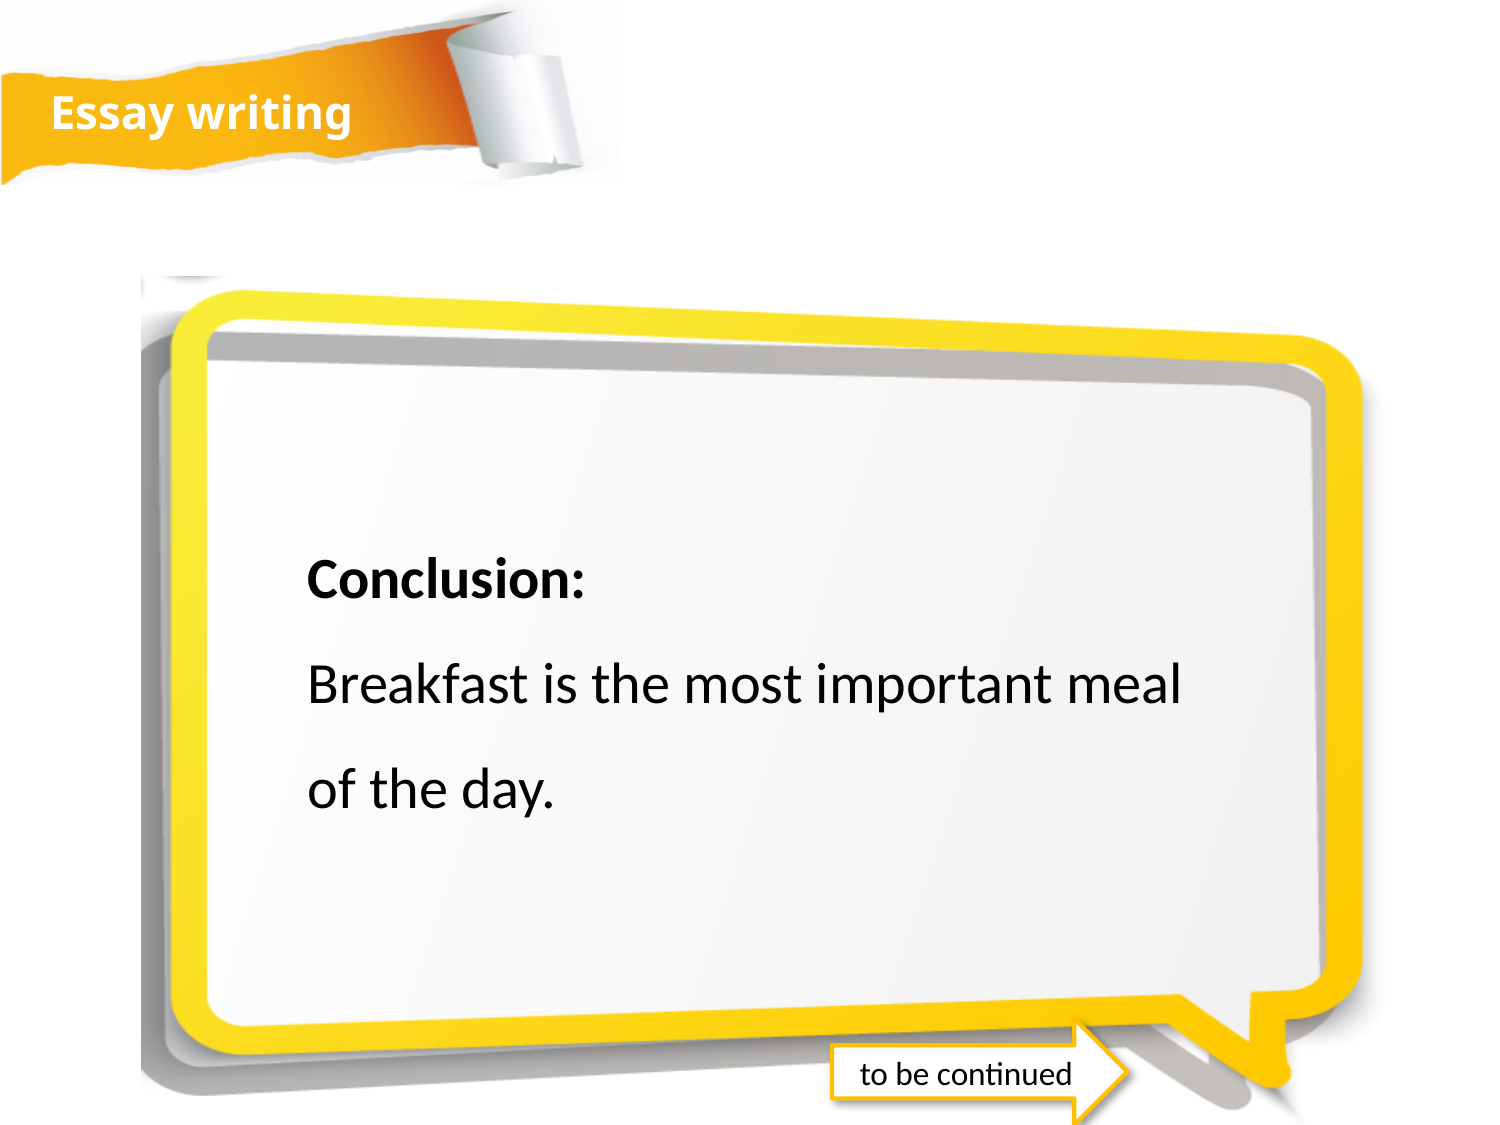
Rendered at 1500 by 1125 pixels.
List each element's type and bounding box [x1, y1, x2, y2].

text_box [0, 0, 621, 185]
picture [140, 276, 1406, 1125]
